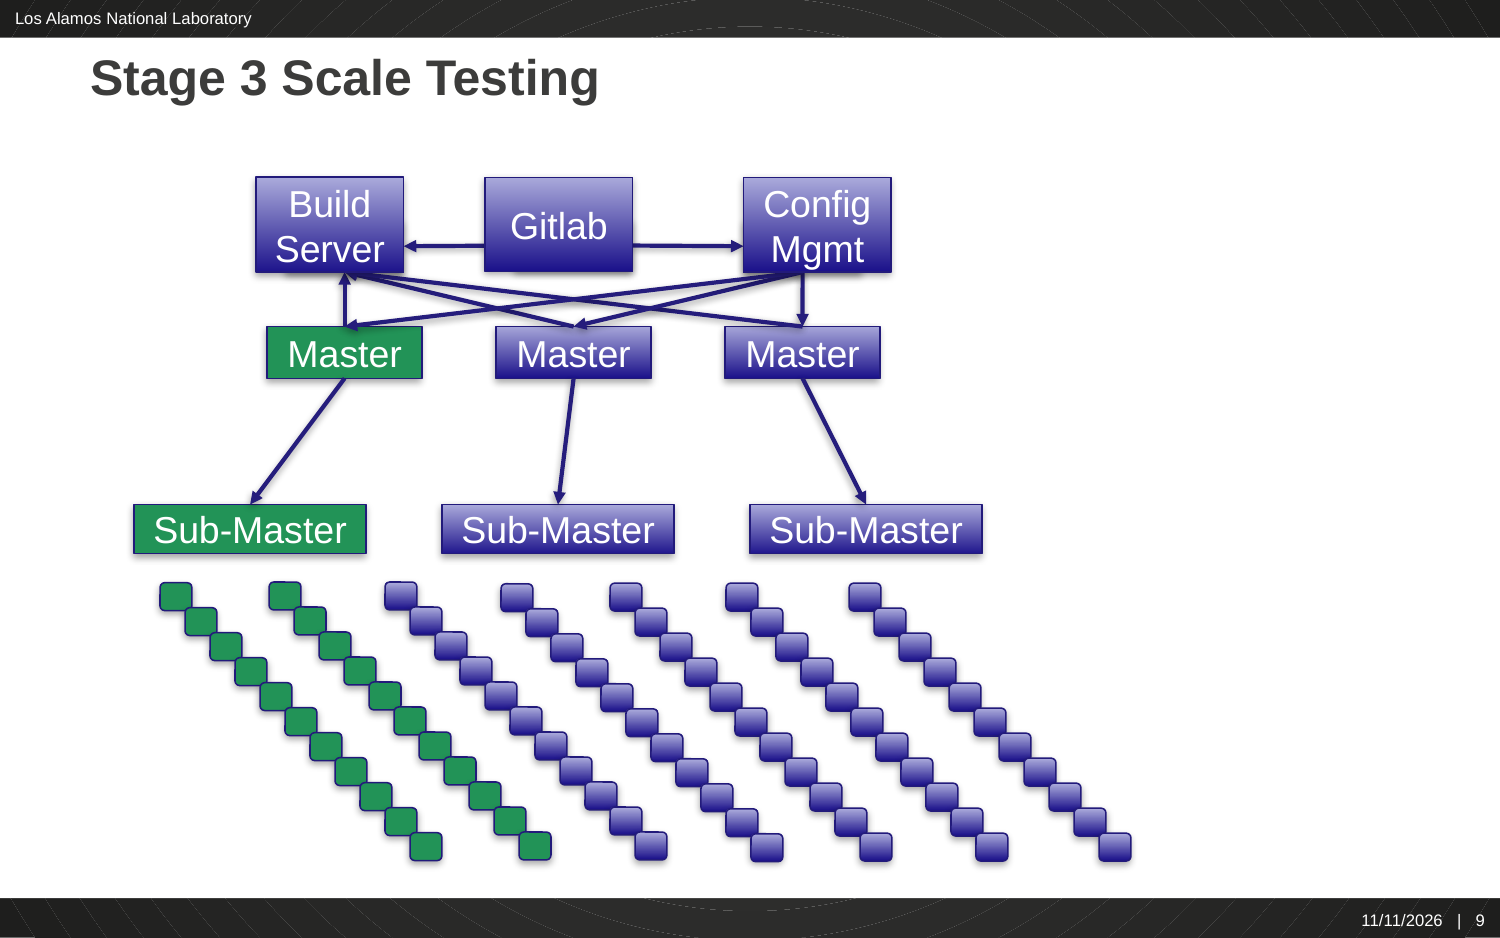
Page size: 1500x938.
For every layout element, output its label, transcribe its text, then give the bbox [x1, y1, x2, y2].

text_box [925, 782, 959, 812]
text_box [784, 757, 818, 787]
text_box Master [724, 326, 881, 379]
text_box [1098, 832, 1132, 862]
text_box [434, 631, 468, 661]
text_box [343, 656, 377, 686]
text_box [750, 607, 784, 637]
text_box [209, 631, 243, 662]
text_box [418, 731, 452, 761]
text_box Master [495, 337, 652, 379]
text_box Config Mgmt [743, 177, 892, 273]
text_box [559, 756, 593, 786]
text_box [1048, 782, 1082, 812]
text_box [725, 582, 759, 612]
text_box [493, 806, 527, 836]
text_box [834, 807, 868, 837]
text_box Build Server [255, 176, 404, 273]
text_box [800, 657, 834, 687]
text_box [393, 706, 427, 736]
text_box [848, 582, 882, 612]
text_box [725, 807, 759, 838]
text_box Sub-Master [441, 504, 675, 554]
text_box [384, 806, 418, 837]
text_box [998, 732, 1032, 762]
text_box [268, 581, 302, 611]
text_box [368, 681, 402, 711]
text_box [384, 581, 418, 611]
text_box Sub-Master [749, 504, 983, 554]
text_box [318, 631, 352, 661]
text_box [709, 682, 743, 712]
text_box [600, 682, 634, 713]
text_box [1023, 757, 1057, 787]
text_box [948, 682, 982, 712]
text_box [534, 731, 568, 761]
text_box [468, 781, 502, 811]
text_box [923, 657, 957, 687]
text_box [443, 756, 477, 786]
text_box [700, 783, 734, 813]
text_box [973, 707, 1007, 737]
text_box [334, 756, 368, 787]
text_box [650, 732, 684, 763]
text_box [525, 607, 559, 638]
text_box [759, 732, 793, 762]
text_box [850, 707, 884, 737]
text_box [609, 806, 643, 836]
text_box [293, 606, 327, 636]
text_box [825, 682, 859, 712]
text_box [159, 581, 193, 612]
text_box [509, 706, 543, 736]
text_box [550, 633, 584, 663]
text_box [775, 632, 809, 662]
text_box [575, 657, 609, 688]
text_box [359, 781, 393, 812]
text_box [750, 832, 784, 863]
title Stage 3 Scale Testing [75, 37, 1425, 194]
text_box [898, 632, 932, 662]
text_box [859, 832, 893, 862]
text_box [634, 607, 668, 637]
text_box [900, 757, 934, 787]
text_box Sub-Master [133, 504, 367, 554]
text_box [409, 606, 443, 636]
text_box [500, 582, 534, 613]
text_box Master [266, 326, 423, 379]
text_box [234, 656, 268, 687]
text_box [584, 781, 618, 811]
text_box [409, 831, 443, 862]
text_box [484, 681, 518, 711]
text_box [684, 657, 718, 687]
text_box [675, 757, 709, 788]
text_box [802, 378, 867, 505]
text_box [309, 731, 343, 762]
text_box [1073, 807, 1107, 837]
text_box Gitlab [484, 177, 633, 269]
text_box [259, 681, 293, 712]
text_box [249, 378, 345, 505]
text_box [950, 807, 984, 837]
text_box [518, 831, 552, 861]
text_box [634, 831, 668, 861]
text_box [625, 708, 659, 738]
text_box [557, 378, 574, 505]
text_box [609, 582, 643, 612]
text_box [184, 606, 218, 637]
text_box [875, 732, 909, 762]
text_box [344, 271, 803, 327]
text_box [809, 782, 843, 812]
text_box [284, 706, 318, 737]
text_box [659, 632, 693, 662]
text_box [873, 607, 907, 637]
text_box [459, 656, 493, 686]
text_box [975, 832, 1009, 862]
text_box [734, 707, 768, 737]
